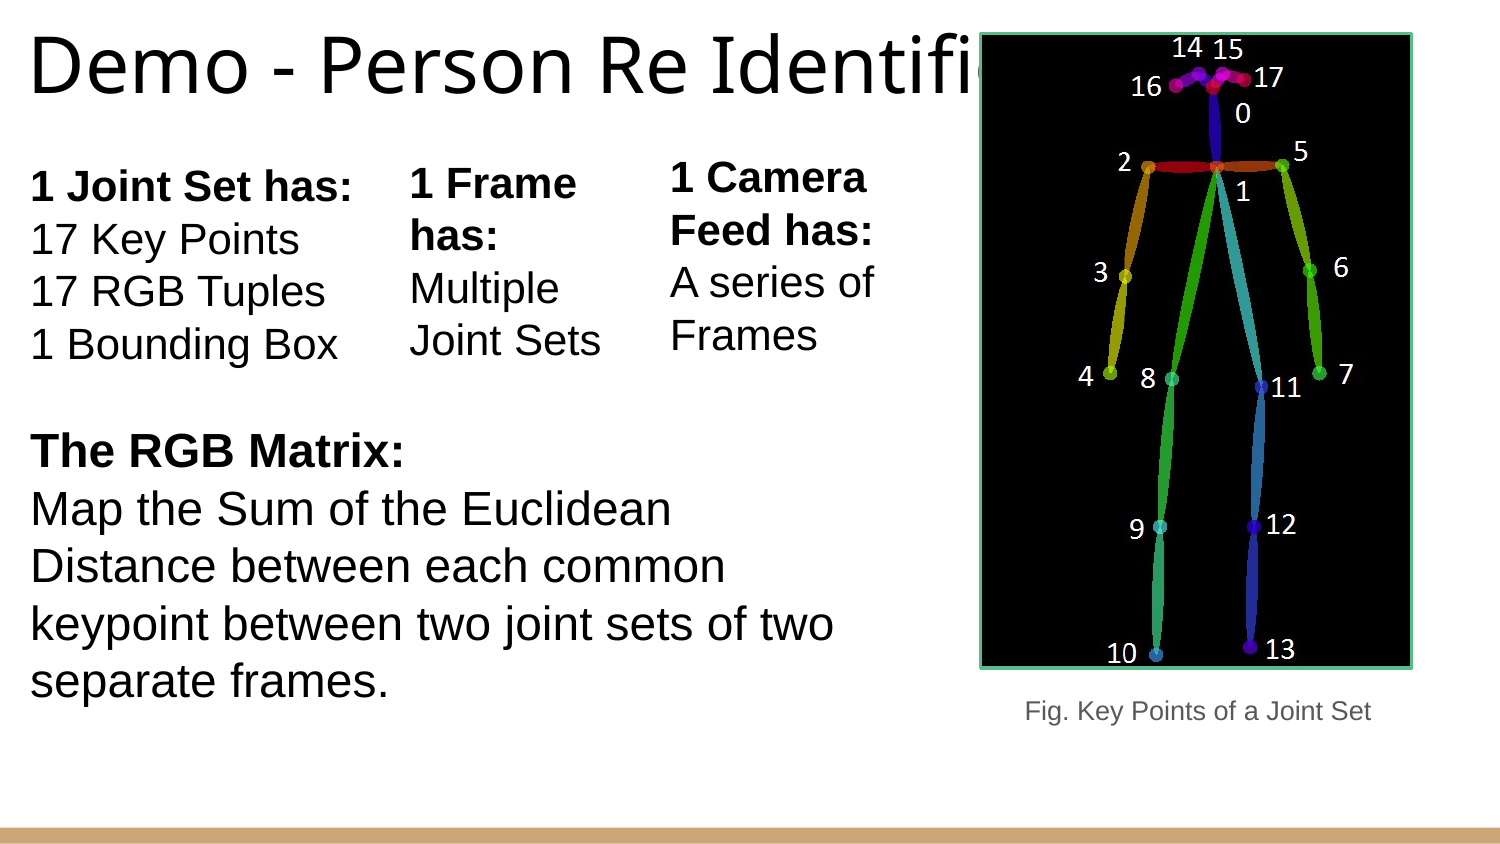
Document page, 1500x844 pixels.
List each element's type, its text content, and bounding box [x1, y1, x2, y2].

text_box Fig. Key Points of a Joint Set [1009, 677, 1500, 741]
text_box 1 Camera Feed has: A series of Frames [654, 133, 976, 419]
picture [981, 34, 1411, 667]
text_box 1 Frame has: Multiple Joint Sets [394, 139, 639, 405]
text_box The RGB Matrix: Map the Sum of the Euclidean Distance between each common keypoint between two joint sets of two separate frames. [15, 405, 887, 813]
title Demo - Person Re Identification [12, 0, 1411, 124]
text_box 1 Joint Set has: 17 Key Points 17 RGB Tuples 1 Bounding Box [15, 143, 378, 405]
